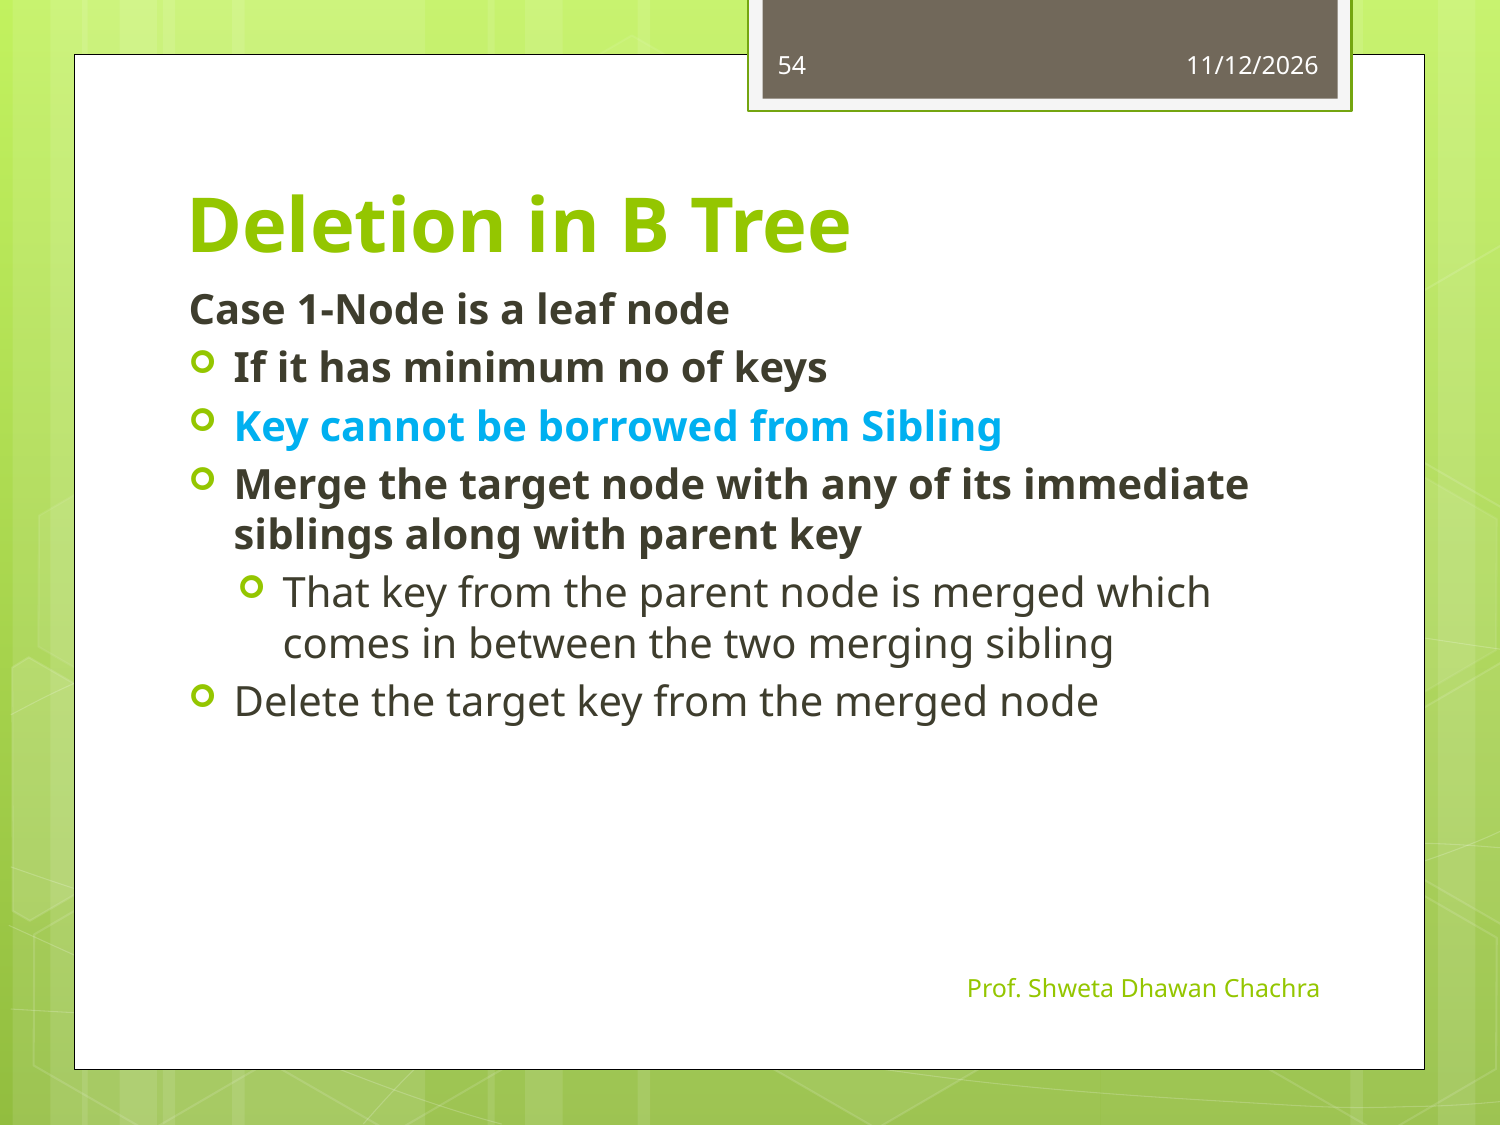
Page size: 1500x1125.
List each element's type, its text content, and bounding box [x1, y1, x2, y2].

footer Prof. Shweta Dhawan Chachra [761, 960, 1336, 1020]
title Deletion in B Tree [171, 168, 1324, 275]
slide_number 54 [762, 36, 982, 97]
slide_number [983, 36, 1334, 97]
list Case 1-Node is a leaf node If it has minimum no of keys Key cannot be borrowed from Sibling Merge the target node with any of its immediate siblings along with parent key That key from the parent node is merged which comes in between the two merging sibling Delete the target key from the merged node [162, 275, 1275, 950]
